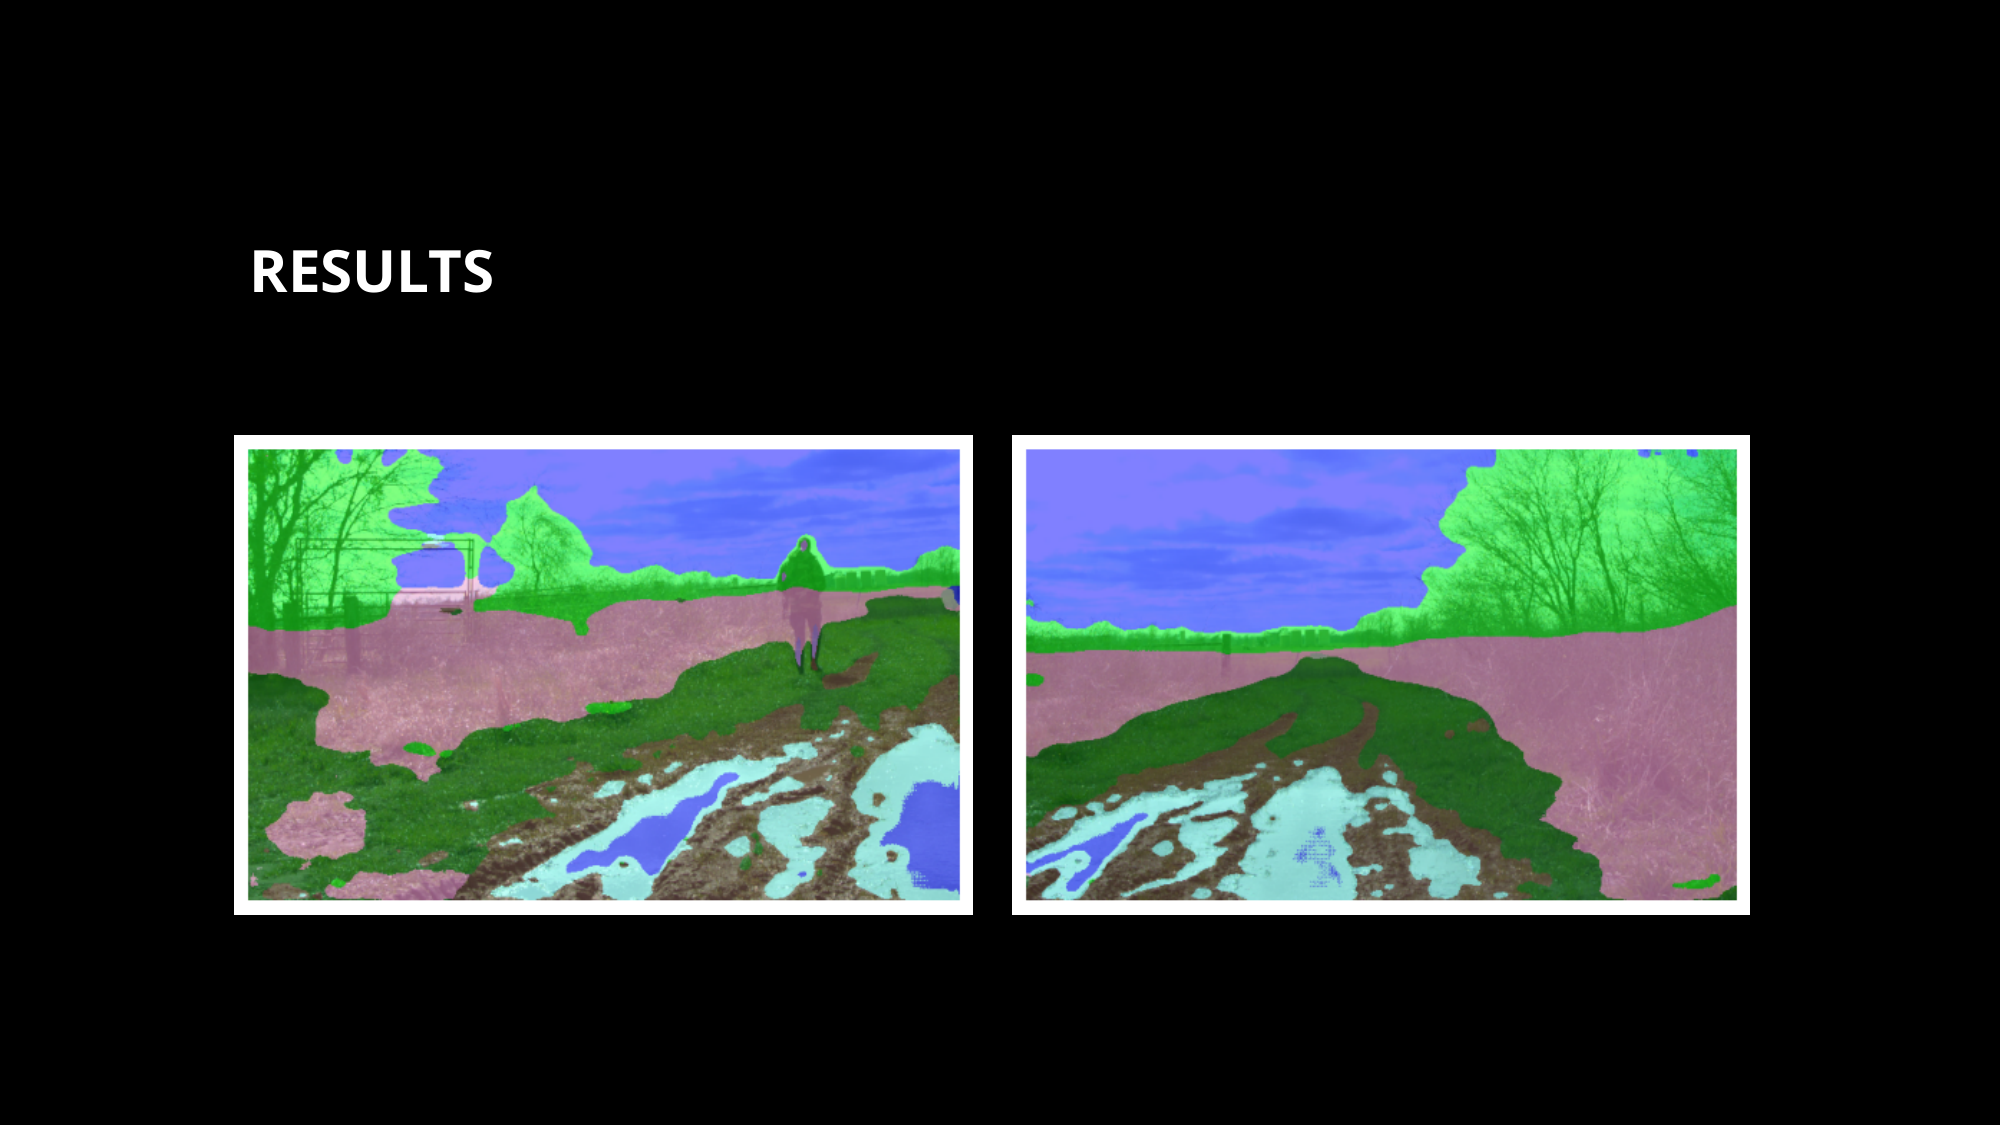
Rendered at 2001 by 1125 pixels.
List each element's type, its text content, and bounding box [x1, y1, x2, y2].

title Results [234, 166, 1750, 313]
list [1012, 435, 1750, 915]
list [234, 435, 973, 915]
